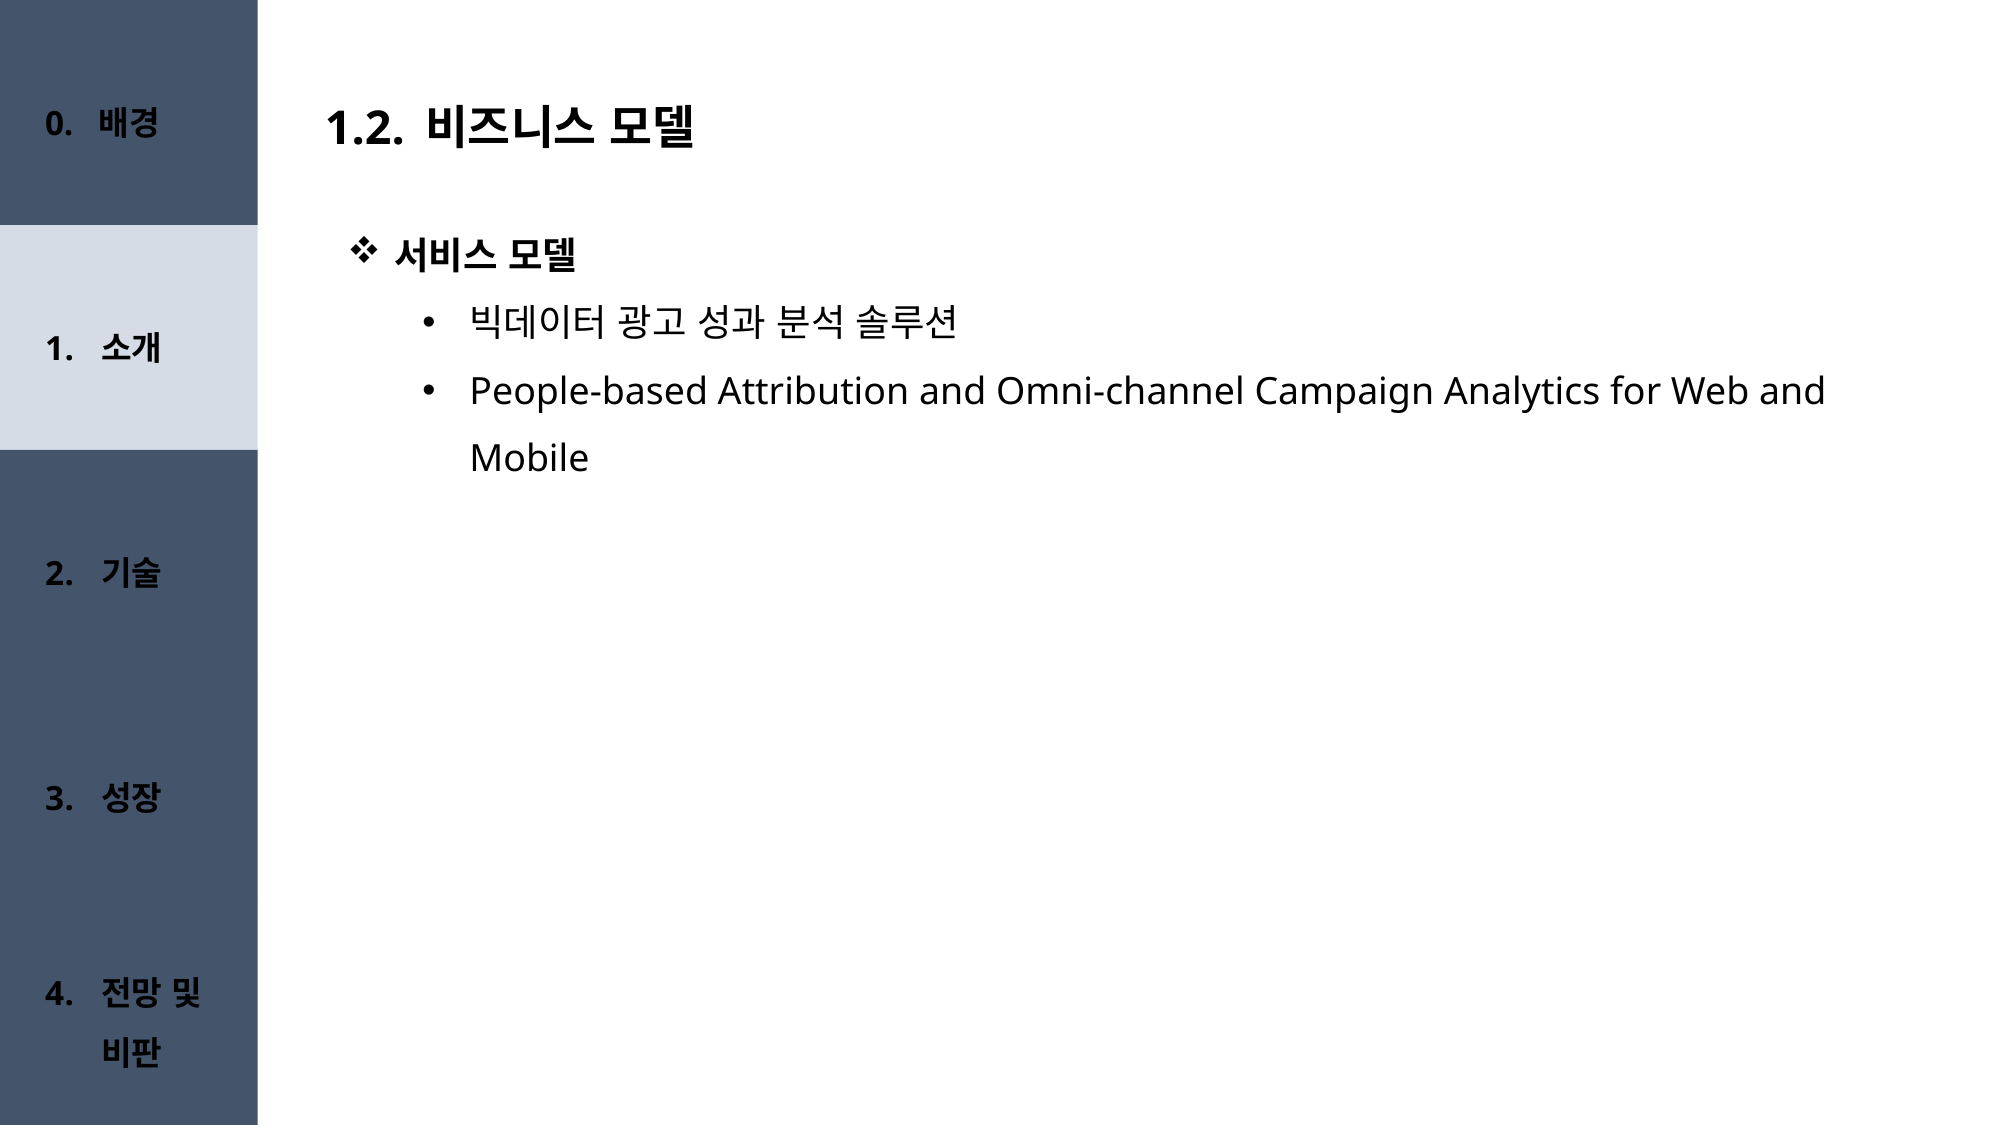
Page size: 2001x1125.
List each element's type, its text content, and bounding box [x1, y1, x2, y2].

text_box 소개 [0, 226, 259, 449]
text_box 성장 [0, 674, 259, 899]
text_box 전망 및 비판 [0, 899, 259, 1125]
text_box 0. 배경 [0, 0, 259, 226]
title 1.2. 비즈니스 모델 [309, 62, 1802, 162]
text_box 서비스 모델 빅데이터 광고 성과 분석 솔루션 People-based Attribution and Omni-channel Campaign Analytics for Web and Mobile [332, 201, 1943, 487]
text_box 기술 [0, 449, 259, 674]
